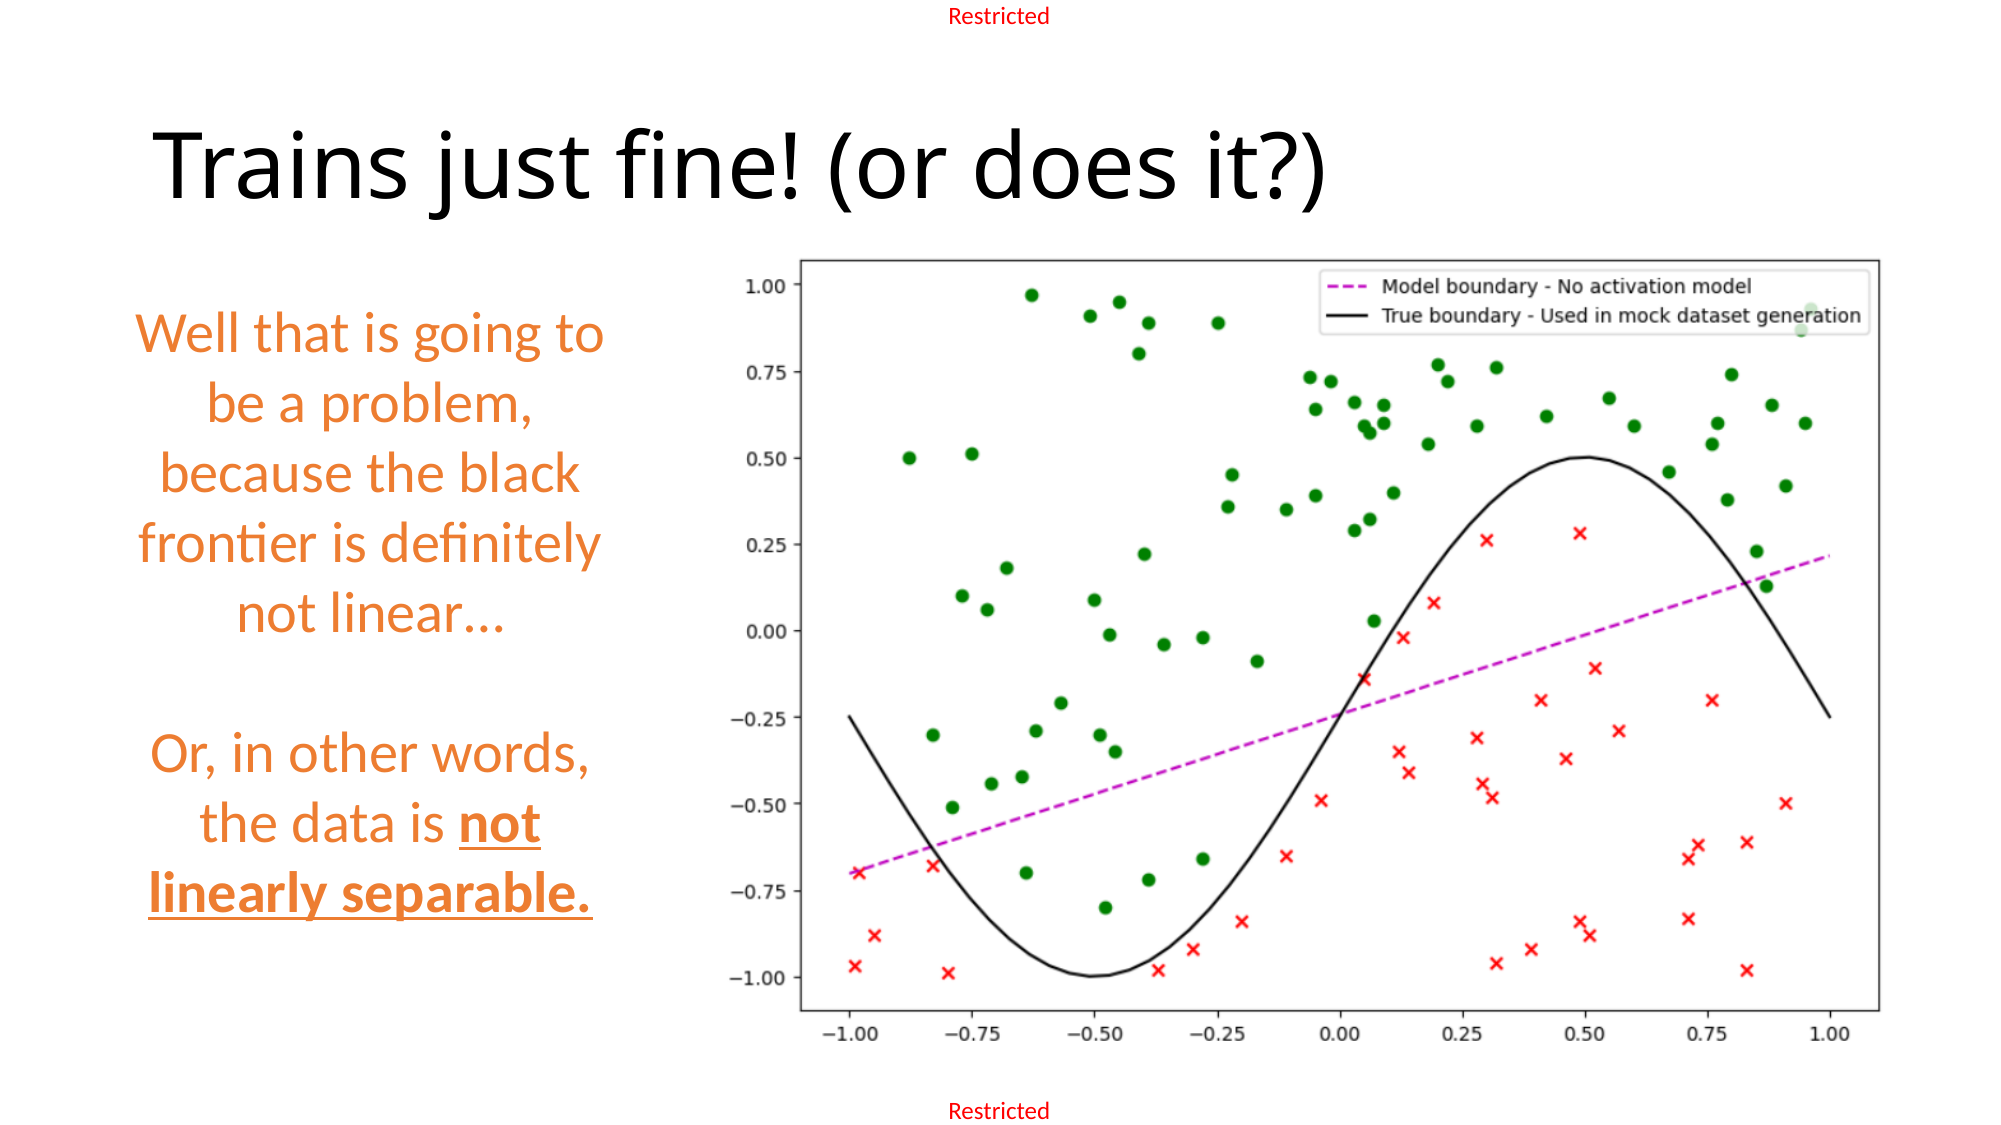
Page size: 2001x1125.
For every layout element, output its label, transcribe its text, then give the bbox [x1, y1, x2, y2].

picture [709, 250, 1904, 1055]
title Trains just fine! (or does it?) [137, 59, 1863, 278]
text_box Well that is going to be a problem, because the black frontier is definitely not linear… Or, in other words, the data is not linearly separable. [106, 287, 634, 932]
